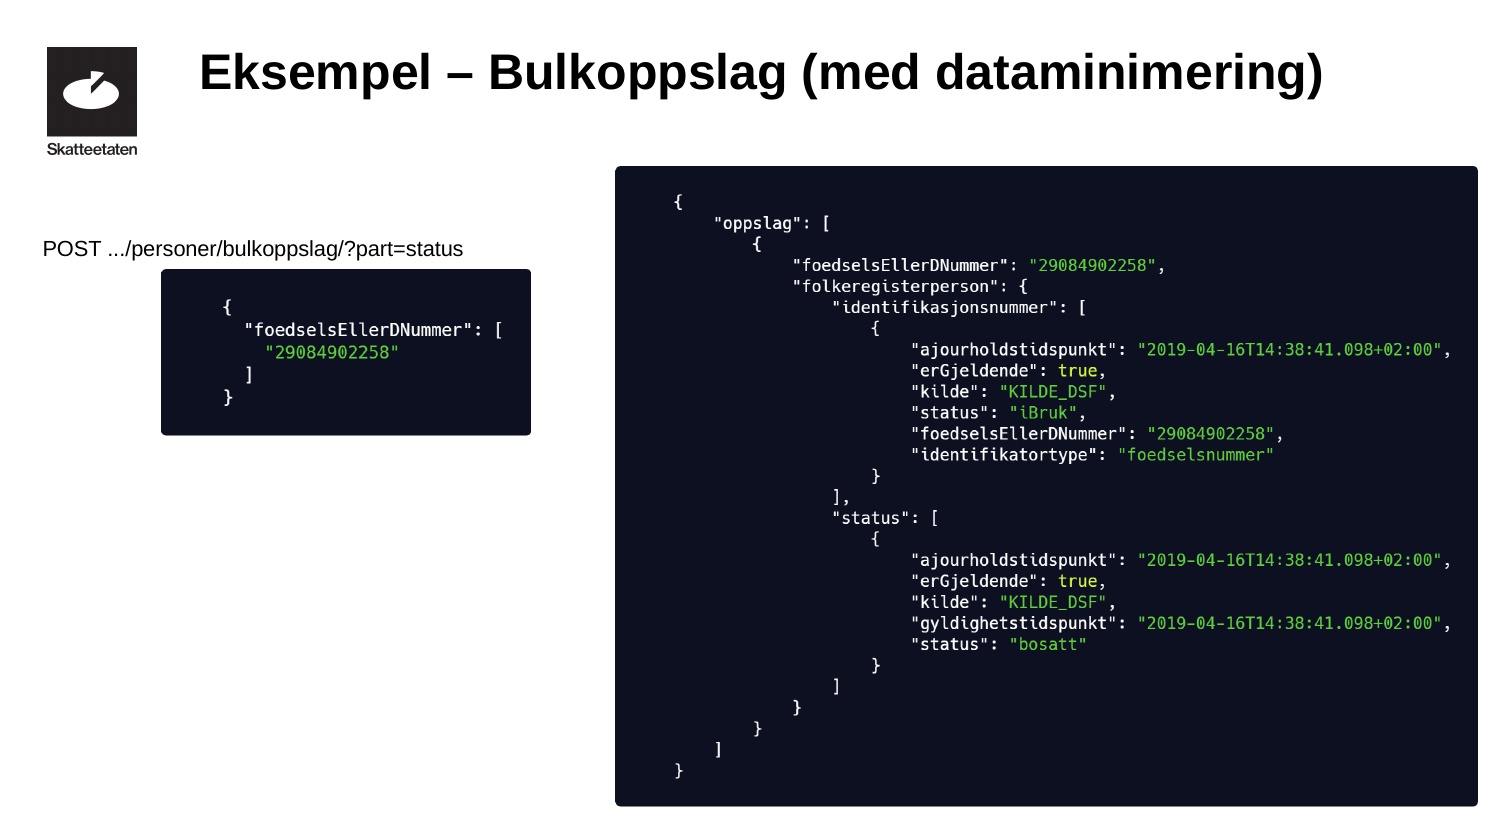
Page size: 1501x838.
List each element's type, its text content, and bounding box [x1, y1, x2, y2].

text_box Eksempel – Bulkoppslag (med dataminimering) [47, 39, 1478, 133]
picture [615, 165, 1478, 807]
picture [161, 268, 531, 436]
text_box POST .../personer/bulkoppslag/?part=status [27, 227, 573, 269]
picture [47, 133, 137, 155]
